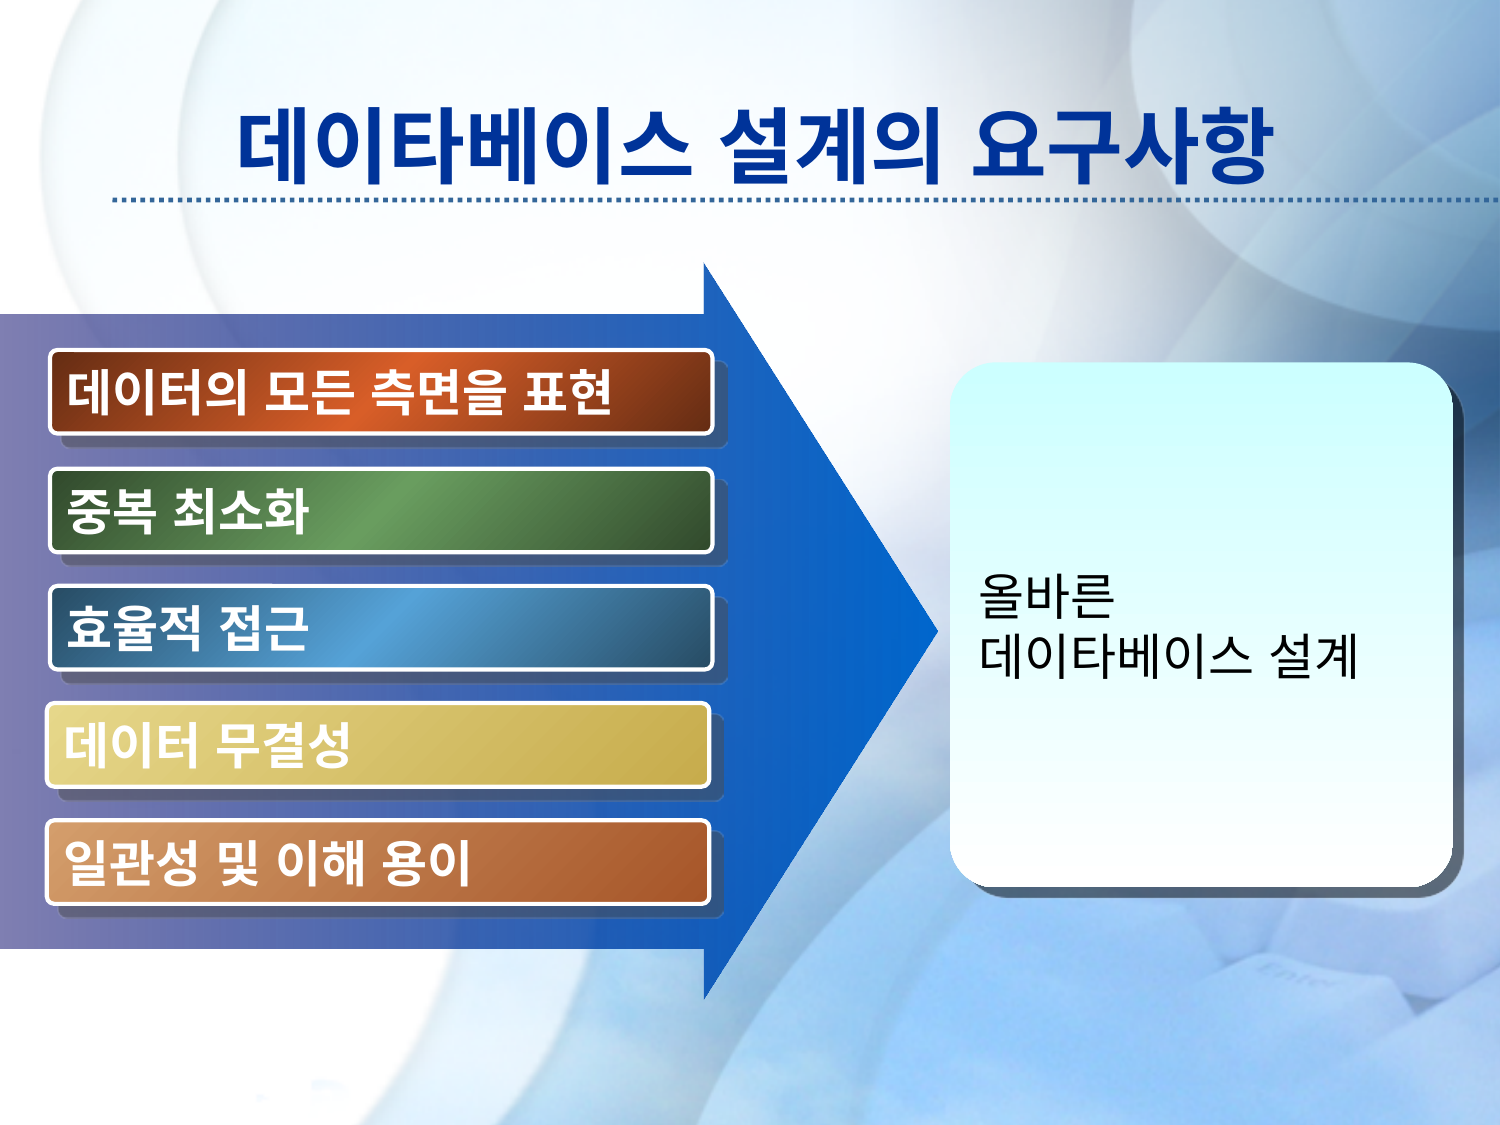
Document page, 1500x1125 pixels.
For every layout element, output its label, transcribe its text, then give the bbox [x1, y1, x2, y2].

title 데이타베이스 설계의 요구사항 [112, 99, 1401, 188]
text_box 일관성 및 이해 용이 [46, 820, 710, 904]
text_box 올바른 데이타베이스 설계 [949, 362, 1454, 888]
text_box 데이터 무결성 [46, 702, 710, 787]
picture [0, 0, 1500, 1125]
text_box 효율적 접근 [49, 585, 713, 670]
text_box 중복 최소화 [49, 468, 713, 553]
text_box 데이터의 모든 측면을 표현 [49, 349, 713, 434]
text_box [0, 262, 938, 1000]
